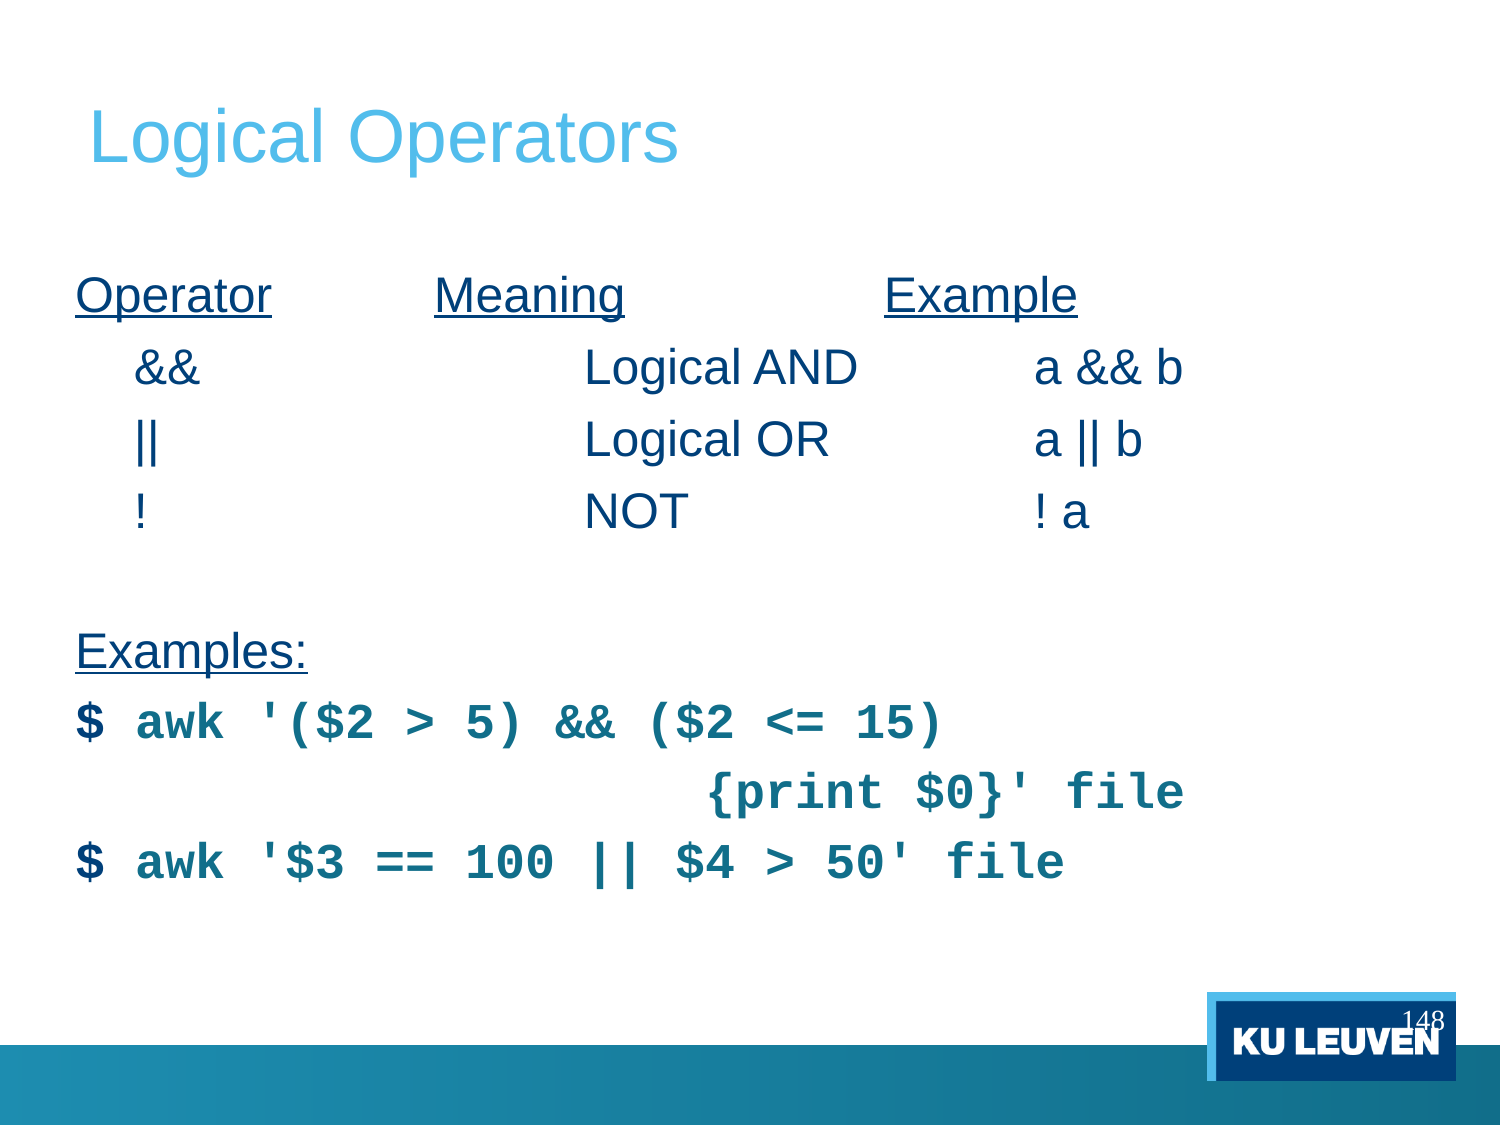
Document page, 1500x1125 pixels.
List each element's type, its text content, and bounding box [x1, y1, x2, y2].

slide_number 148 [1346, 1000, 1500, 1049]
picture [1207, 992, 1456, 1081]
list Operator Meaning Example && Logical AND a && b || Logical OR a || b ! NOT ! a Examples: $ awk '($2 > 5) && ($2 <= 15) {print $0}' file $ awk '$3 == 100 || $4 > 50' file [75, 262, 1300, 1062]
title Logical Operators [88, 29, 1456, 178]
